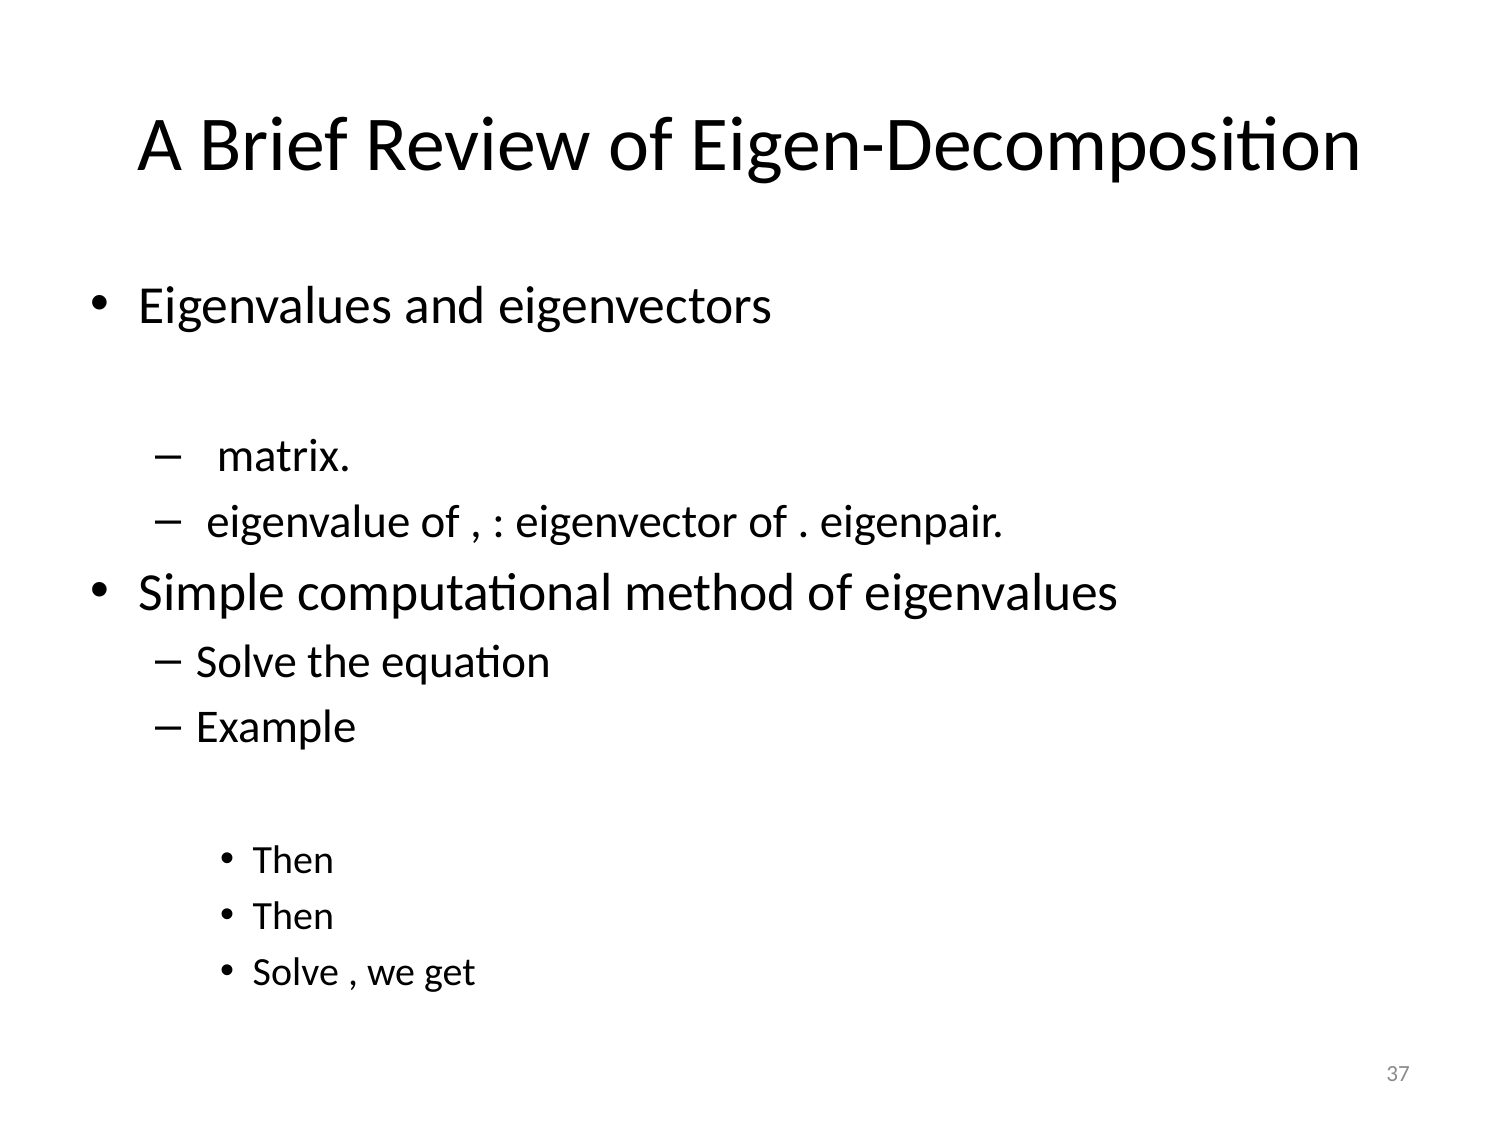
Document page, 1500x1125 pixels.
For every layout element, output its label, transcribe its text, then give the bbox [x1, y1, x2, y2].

slide_number 37 [1074, 1042, 1425, 1103]
title A Brief Review of Eigen-Decomposition [75, 45, 1425, 233]
